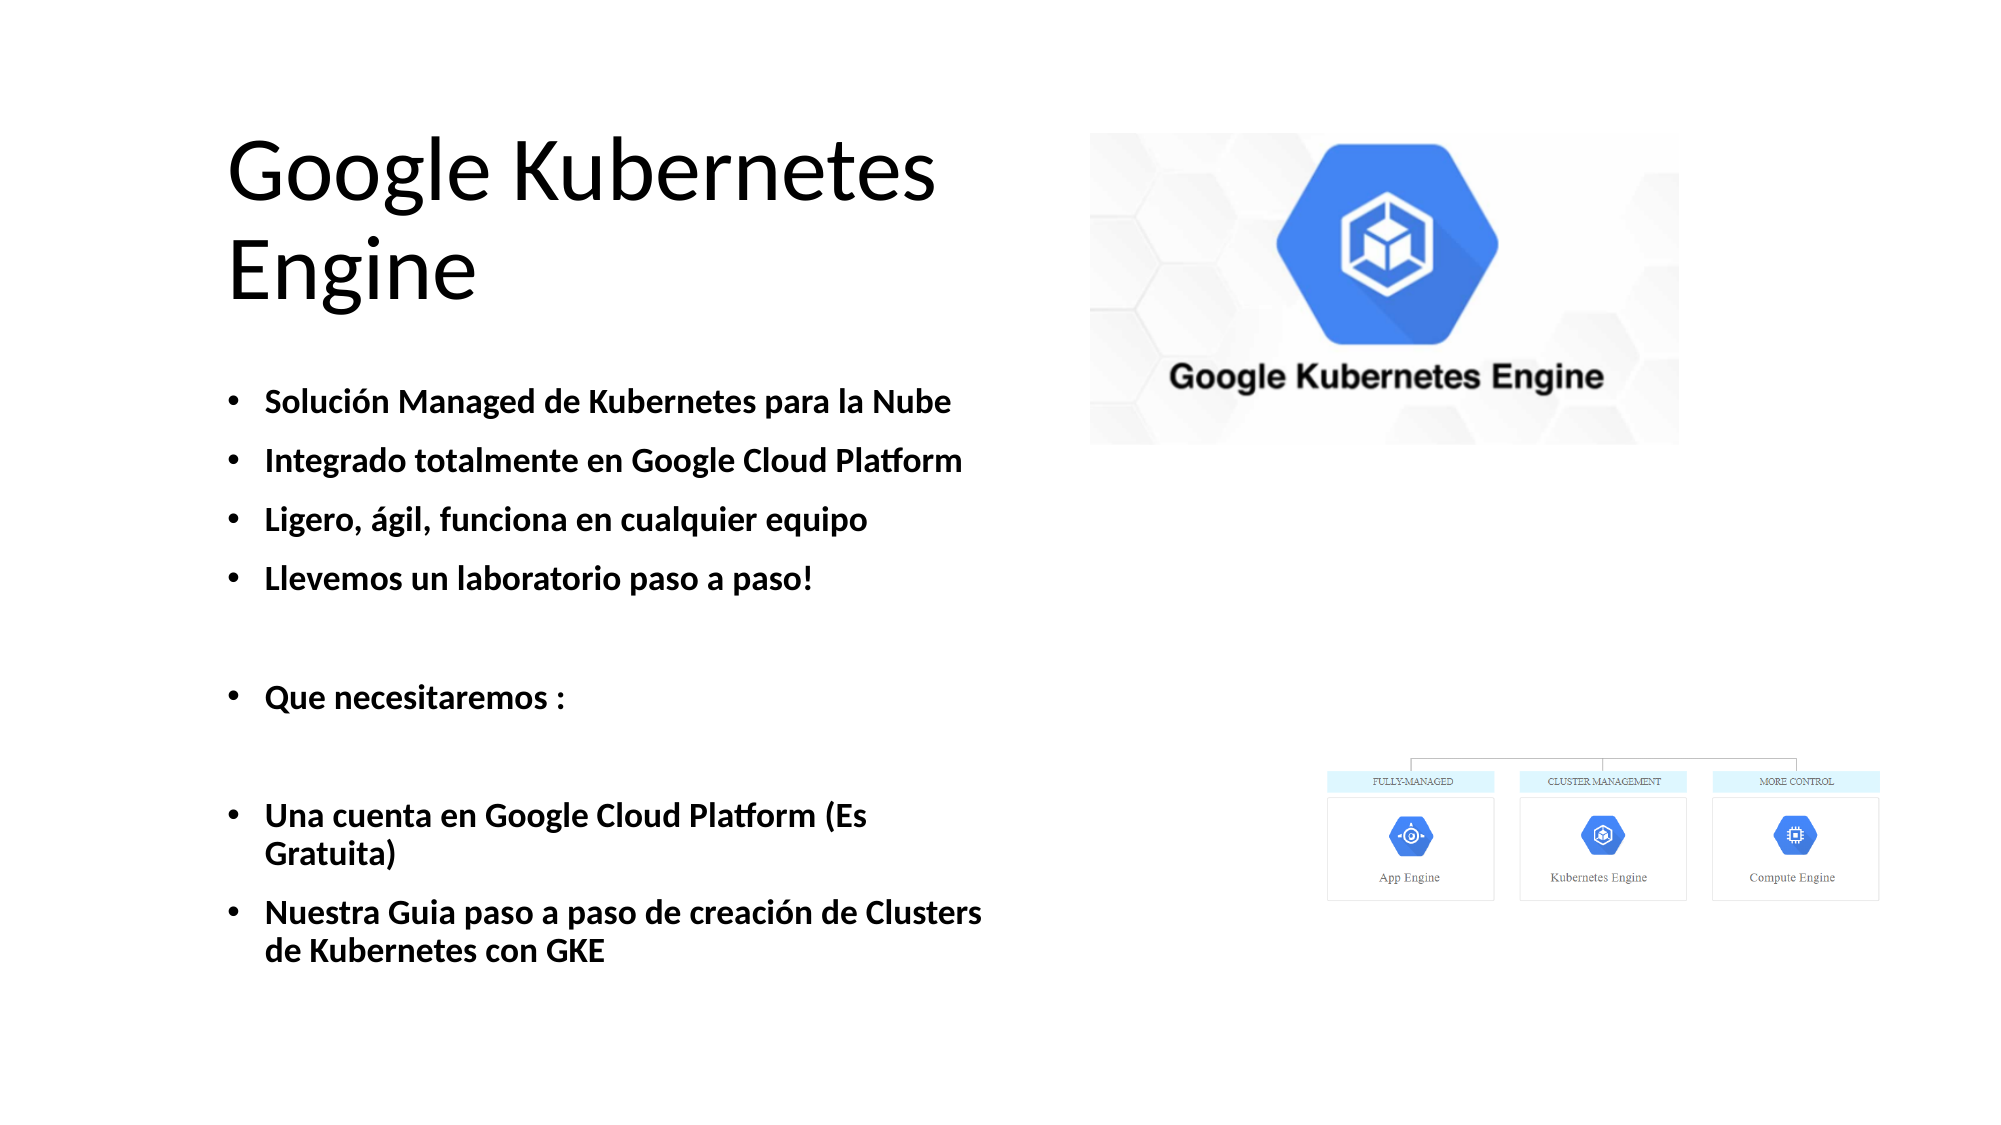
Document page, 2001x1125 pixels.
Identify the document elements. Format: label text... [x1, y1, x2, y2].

picture [1318, 757, 1908, 923]
title Google Kubernetes Engine [212, 109, 1000, 328]
picture [1089, 133, 1679, 445]
list Solución Managed de Kubernetes para la Nube Integrado totalmente en Google Cloud Platform Ligero, ágil, funciona en cualquier equipo Llevemos un laboratorio paso a paso! Que necesitaremos : Una cuenta en Google Cloud Platform (Es Gratuita) Nuestra Guia paso a paso de creación de Clusters de Kubernetes con GKE [212, 375, 1000, 985]
